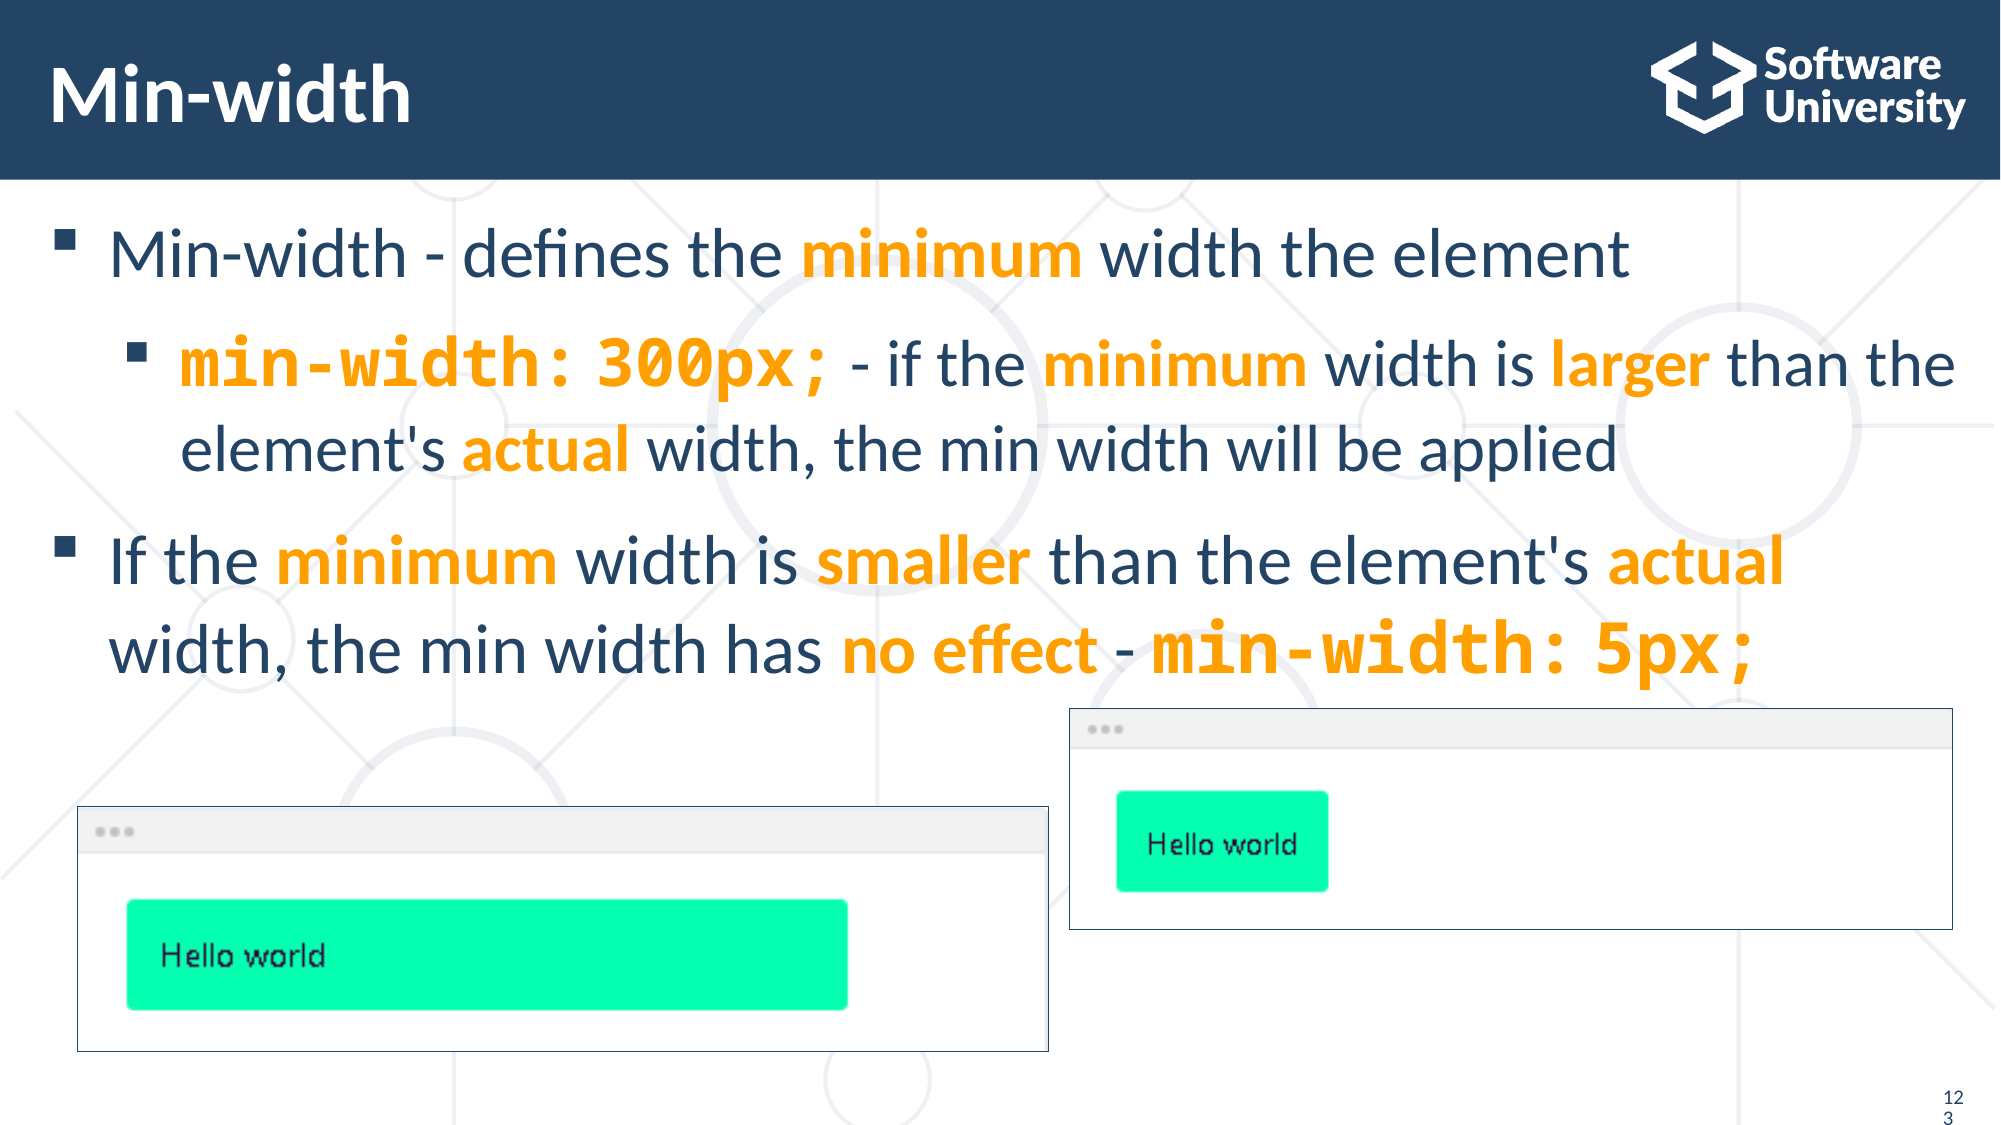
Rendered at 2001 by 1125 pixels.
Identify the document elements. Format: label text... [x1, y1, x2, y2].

picture [1651, 41, 1966, 134]
picture [1069, 708, 1953, 930]
title Min-width [31, 16, 1625, 162]
list Min-width - defines the minimum width the element min-width: 300px; - if the minimum width is larger than the element's actual width, the min width will be applied If the minimum width is smaller than the element's actual width, the min width has no effect - min-width: 5px; [31, 196, 1975, 1104]
picture [76, 806, 1048, 1052]
slide_number 123 [1927, 1067, 1989, 1117]
